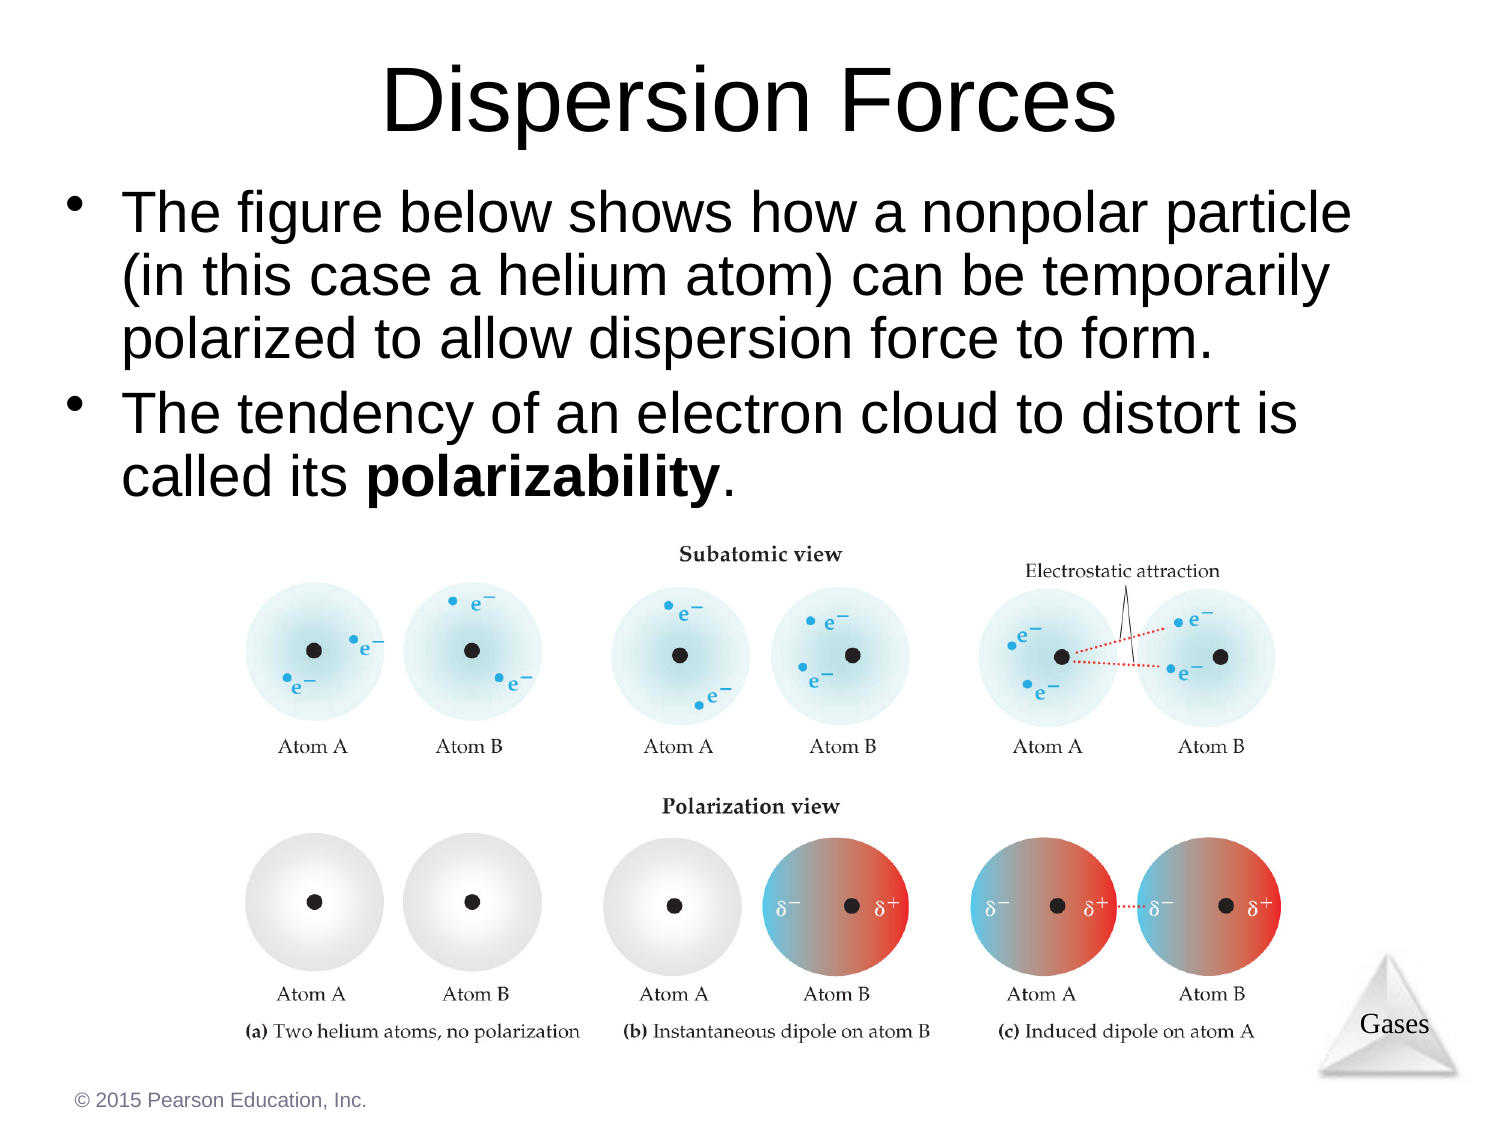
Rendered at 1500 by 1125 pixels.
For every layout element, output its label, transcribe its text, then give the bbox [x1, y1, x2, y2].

picture [237, 537, 1500, 1125]
list The figure below shows how a nonpolar particle (in this case a helium atom) can be temporarily polarized to allow dispersion force to form. The tendency of an electron cloud to distort is called its polarizability. [50, 174, 1488, 515]
title Dispersion Forces [112, 1, 1388, 174]
